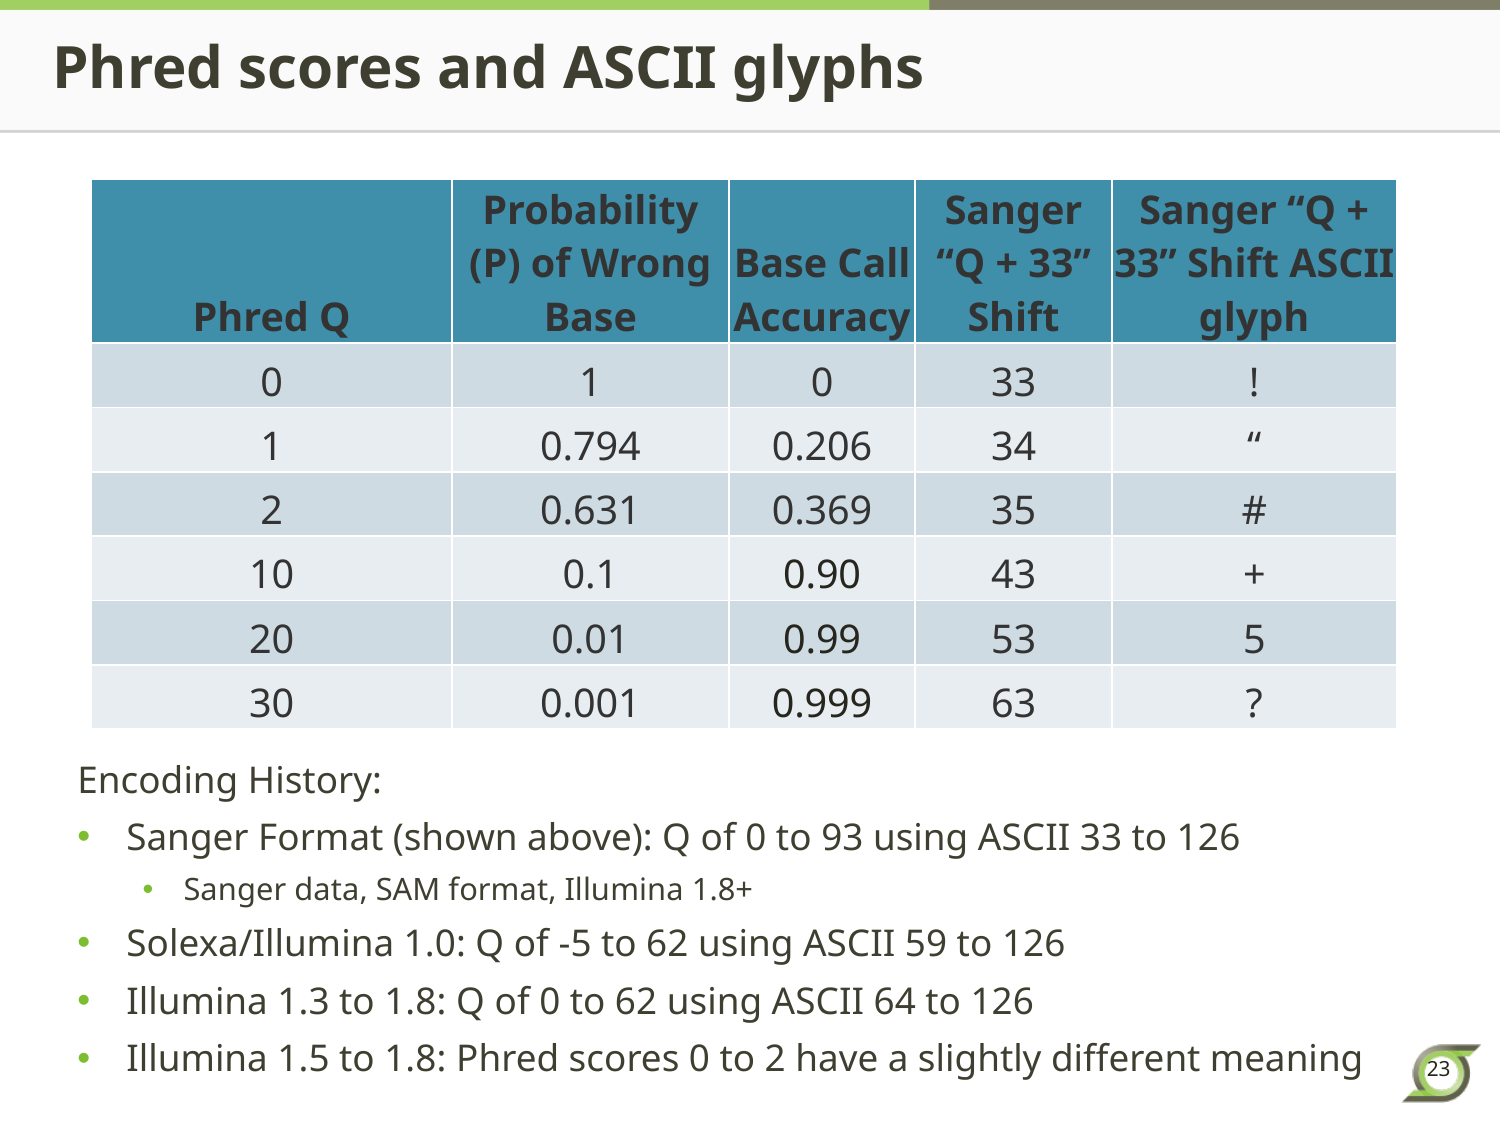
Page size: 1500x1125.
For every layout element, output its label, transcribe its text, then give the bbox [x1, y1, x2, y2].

table_header Phred Q [92, 180, 451, 342]
table_cell # [1113, 473, 1396, 535]
table_cell 30 [92, 666, 451, 728]
table_cell 0.001 [453, 666, 728, 728]
table_cell 0.99 [730, 601, 914, 664]
table_cell 0.794 [453, 408, 728, 471]
table_cell 1 [453, 344, 728, 407]
table_cell 0.90 [730, 537, 914, 600]
title Phred scores and ASCII glyphs [37, 18, 1454, 112]
table_cell 43 [916, 537, 1111, 600]
table_cell 0 [92, 344, 451, 407]
table_cell 0.369 [730, 473, 914, 535]
table_cell 0.206 [730, 408, 914, 471]
table_cell 0.1 [453, 537, 728, 600]
table_cell 10 [92, 537, 451, 600]
table_cell 53 [916, 601, 1111, 664]
table_cell 5 [1113, 601, 1396, 664]
table_header Sanger “Q + 33” Shift [916, 180, 1111, 342]
table_cell 2 [92, 473, 451, 535]
table_cell ! [1113, 344, 1396, 407]
table_cell ? [1113, 666, 1396, 728]
table_cell + [1113, 537, 1396, 600]
table_cell 63 [916, 666, 1111, 728]
table_cell 33 [916, 344, 1111, 407]
table_cell 1 [92, 408, 451, 471]
table_cell “ [1113, 408, 1396, 471]
table_header Sanger “Q + 33” Shift ASCII glyph [1113, 180, 1396, 342]
table_cell 0 [730, 344, 914, 407]
table_cell 20 [92, 601, 451, 664]
table_cell 0.631 [453, 473, 728, 535]
table_cell 35 [916, 473, 1111, 535]
list Encoding History: Sanger Format (shown above): Q of 0 to 93 using ASCII 33 to 126 Sanger data, SAM format, Illumina 1.8+ Solexa/Illumina 1.0: Q of -5 to 62 using ASCII 59 to 126 Illumina 1.3 to 1.8: Q of 0 to 62 using ASCII 64 to 126 Illumina 1.5 to 1.8: Phred scores 0 to 2 have a slightly different meaning [62, 746, 1413, 1098]
table_header Base Call Accuracy [730, 180, 914, 342]
table_cell 34 [916, 408, 1111, 471]
table_cell 0.999 [730, 666, 914, 728]
table_header Probability (P) of Wrong Base [453, 180, 728, 342]
table_cell 0.01 [453, 601, 728, 664]
